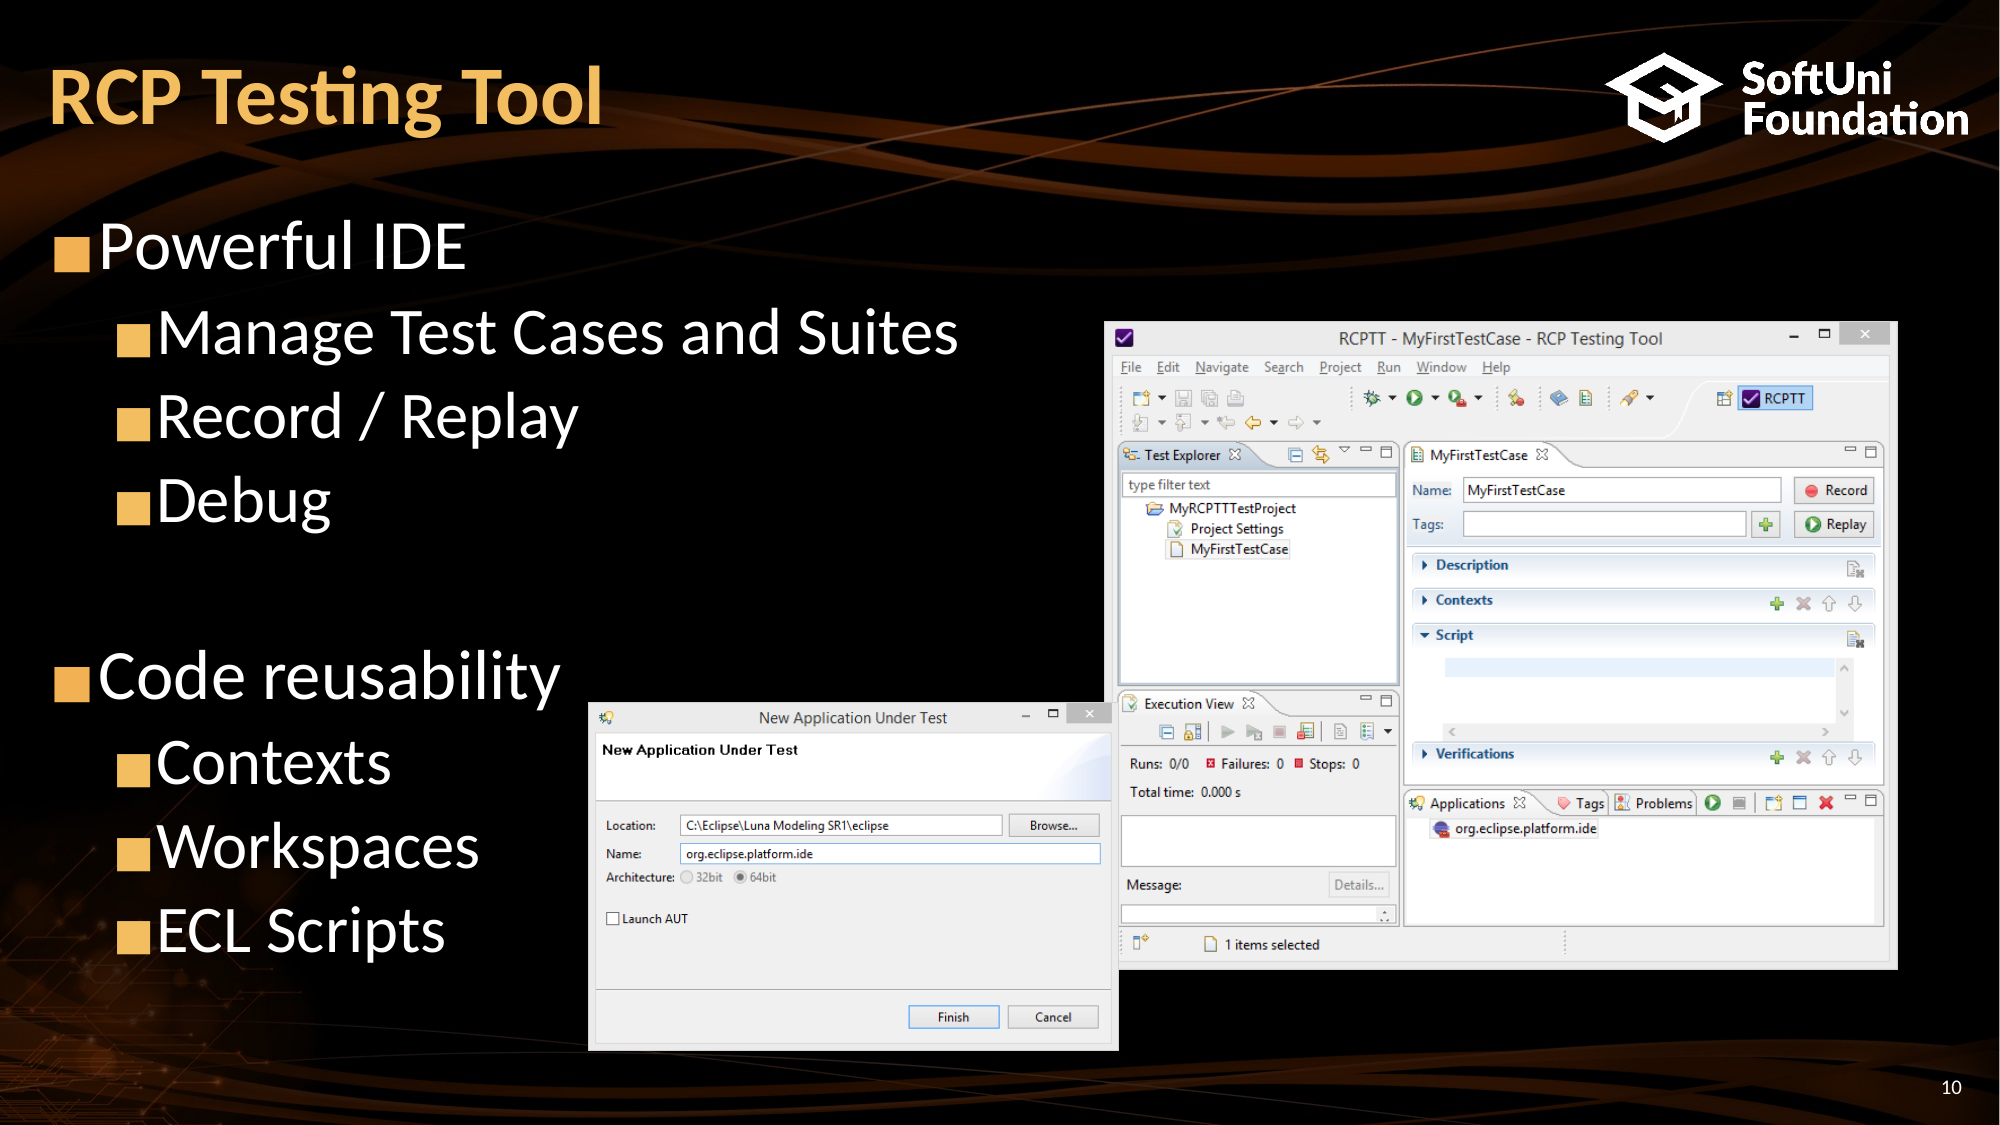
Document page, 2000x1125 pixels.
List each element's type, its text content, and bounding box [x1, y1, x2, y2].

list Powerful IDE Manage Test Cases and Suites Record / Replay Debug Code reusability Contexts Workspaces ECL Scripts [31, 188, 1968, 1103]
title RCP Testing Tool [30, 6, 1602, 189]
picture [0, 0, 2000, 1125]
